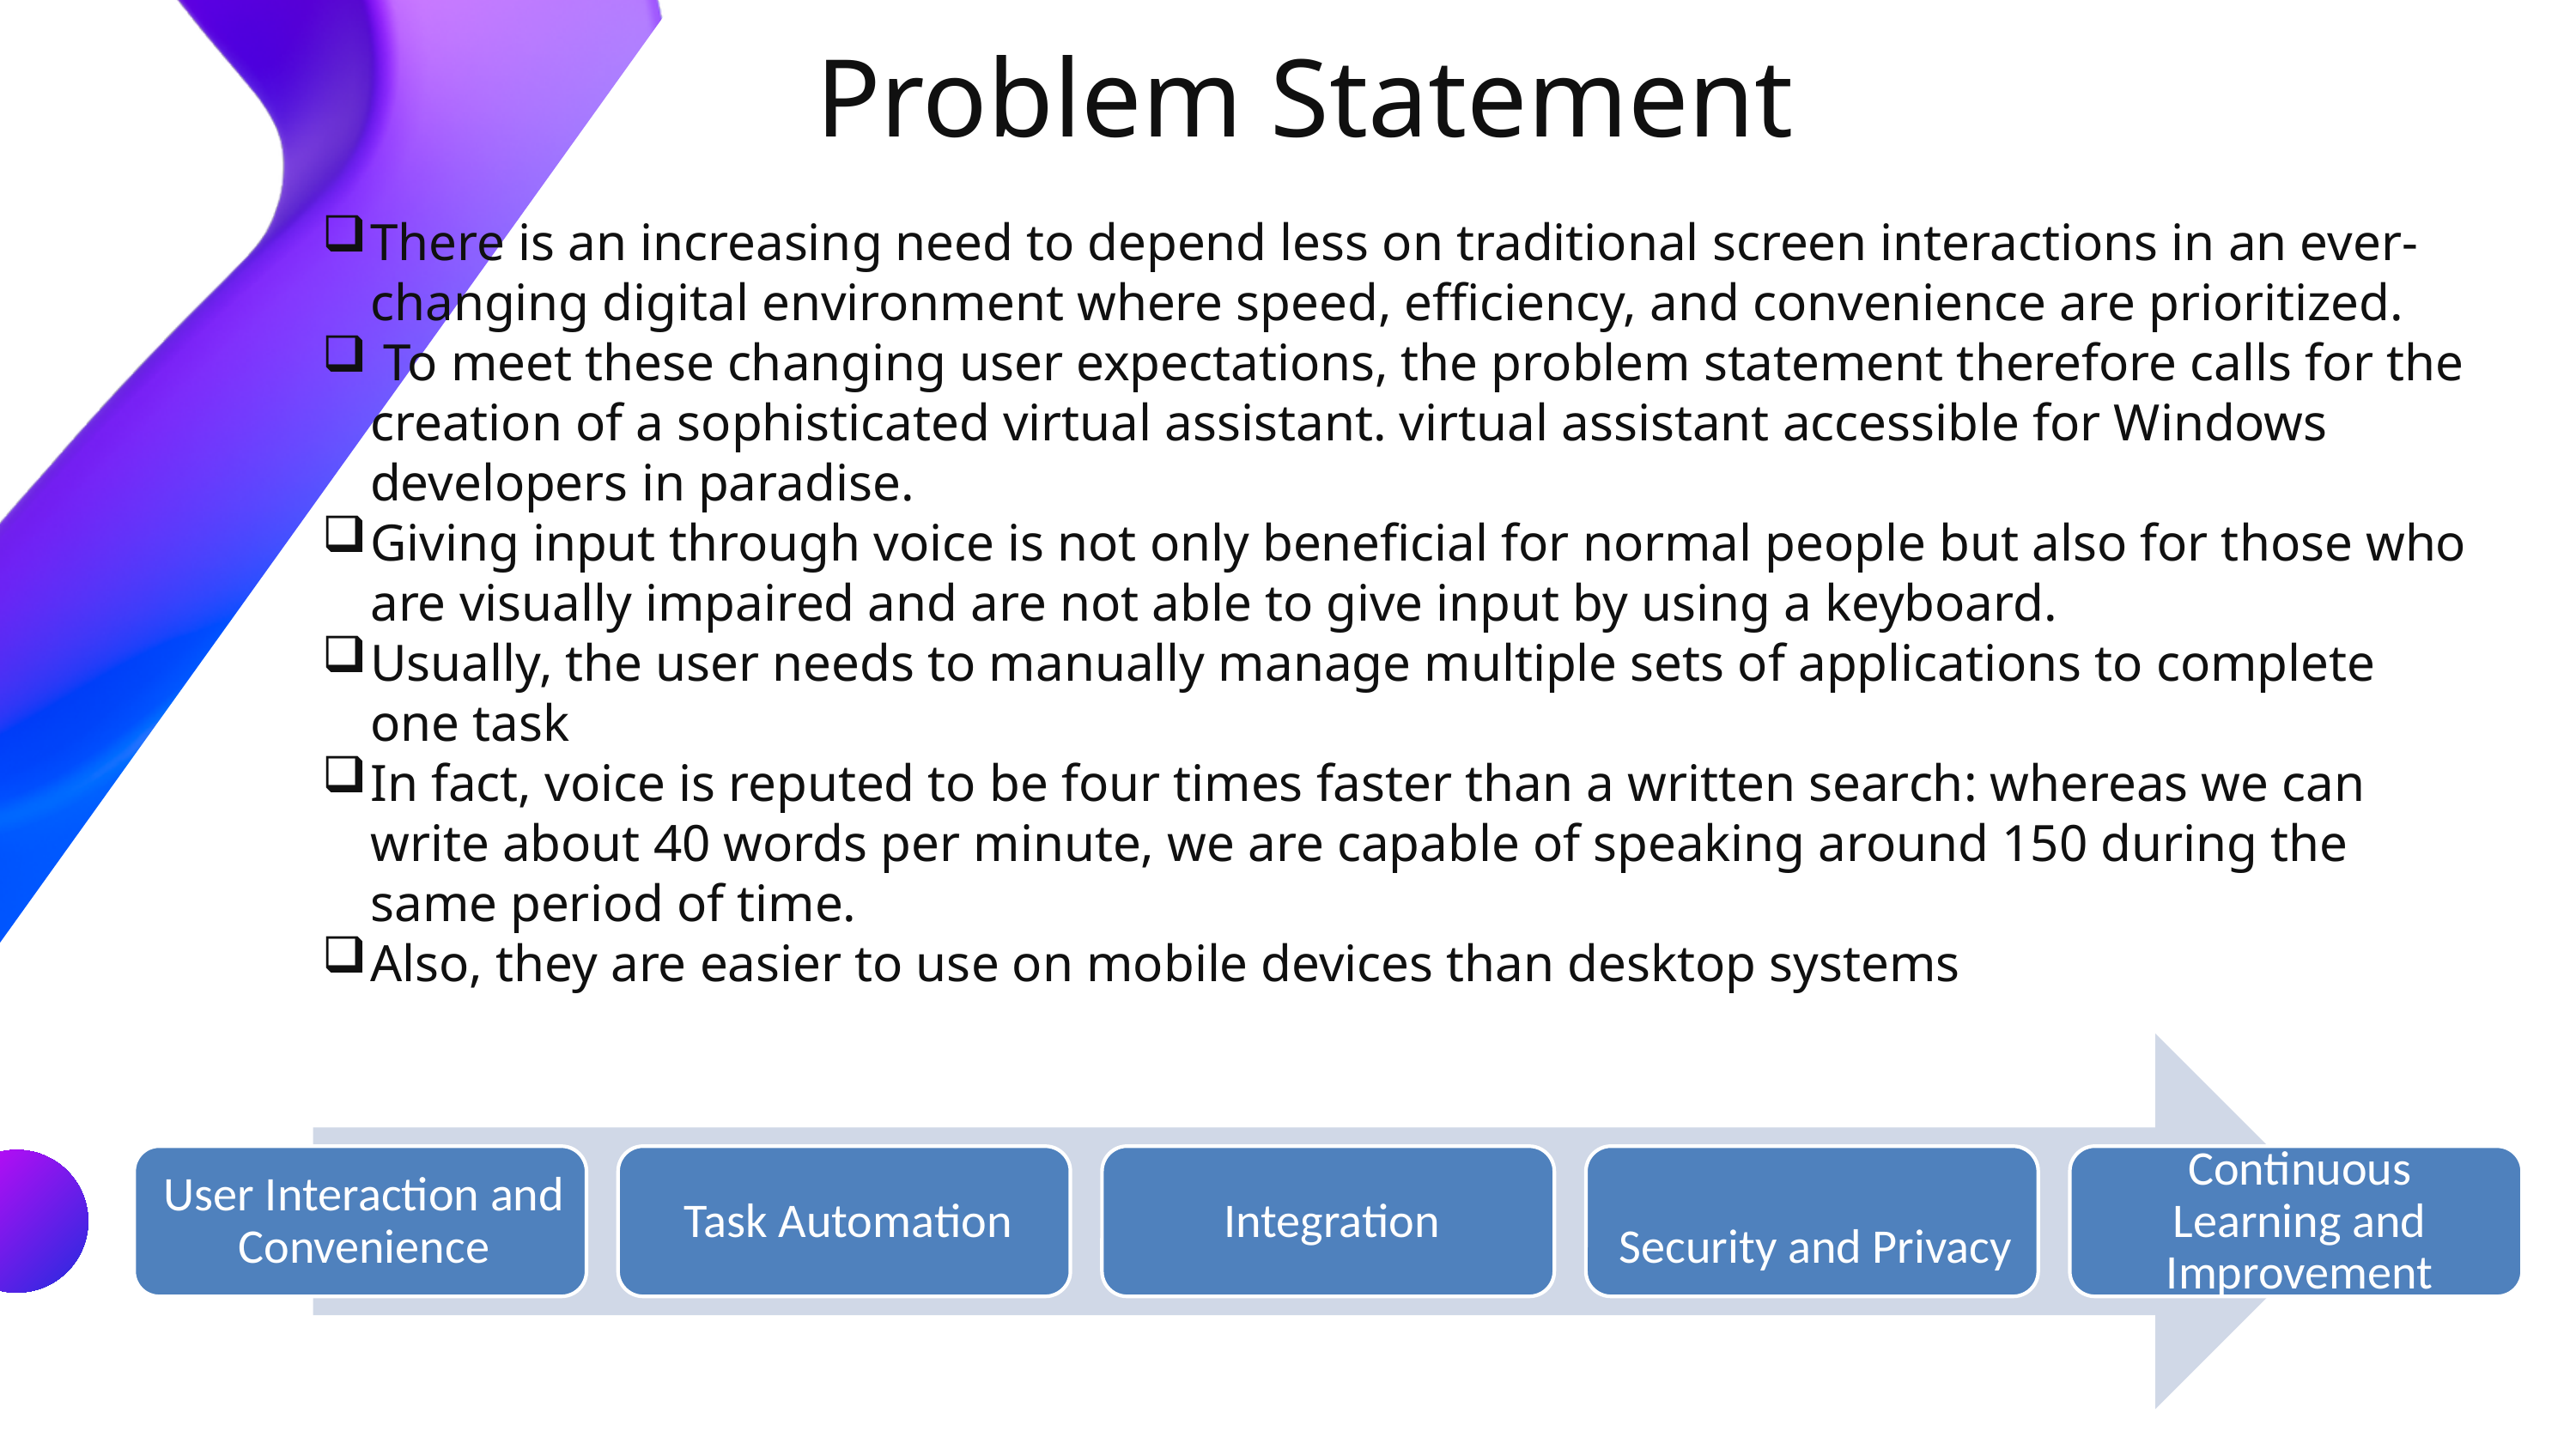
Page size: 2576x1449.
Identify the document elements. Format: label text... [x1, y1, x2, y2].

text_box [0, 1149, 88, 1293]
text_box Problem Statement [816, 0, 2196, 159]
text_box [0, 0, 676, 943]
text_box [133, 1033, 2523, 1410]
text_box There is an increasing need to depend less on traditional screen interactions in an ever-changing digital environment where speed, efficiency, and convenience are prioritized. To meet these changing user expectations, the problem statement therefore calls for the creation of a sophisticated virtual assistant. virtual assistant accessible for Windows developers in paradise. Giving input through voice is not only beneficial for normal people but also for those who are visually impaired and are not able to give input by using a keyboard. Usually, the user needs to manually manage multiple sets of applications to complete one task In fact, voice is reputed to be four times faster than a written search: whereas we can write about 40 words per minute, we are capable of speaking around 150 during the same period of time. Also, they are easier to use on mobile devices than desktop systems [322, 210, 2475, 1033]
